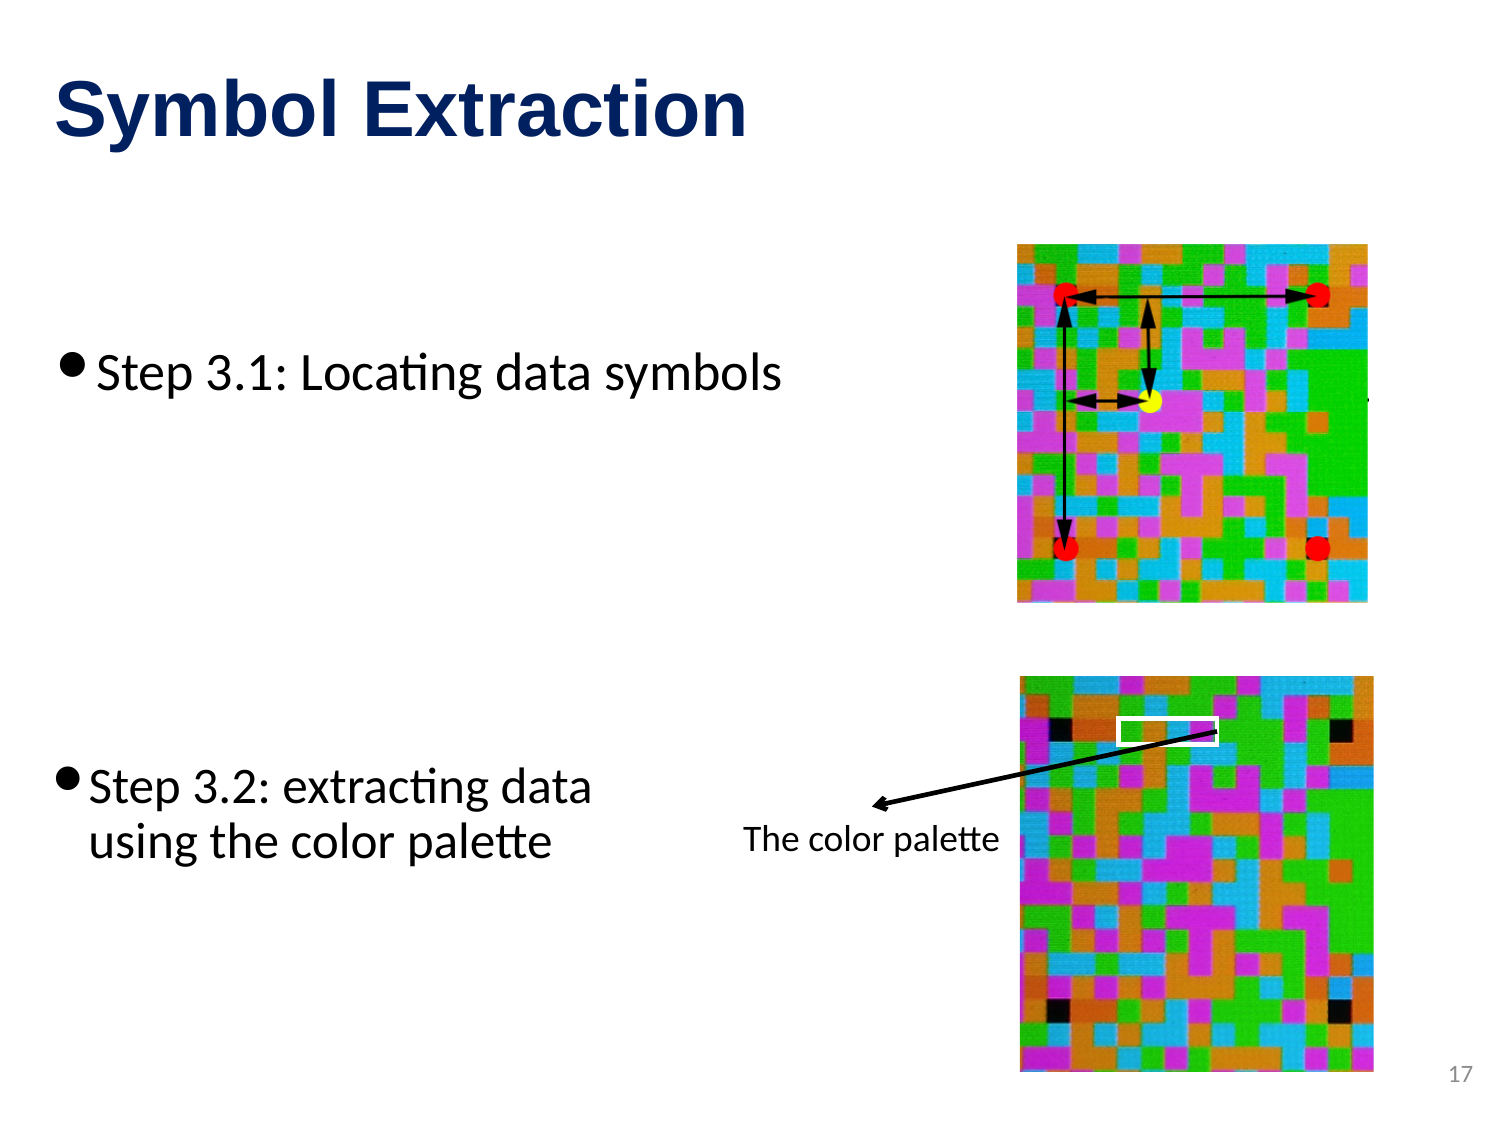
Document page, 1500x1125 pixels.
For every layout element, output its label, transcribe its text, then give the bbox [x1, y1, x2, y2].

text_box Step 3.2: extracting data using the color palette [37, 751, 791, 878]
picture [1017, 244, 1369, 603]
title Symbol Extraction [39, 18, 1454, 204]
text_box The color palette [791, 806, 1016, 867]
picture [1019, 676, 1374, 1072]
list Step 3.1: Locating data symbols [41, 336, 822, 462]
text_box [871, 731, 1218, 807]
slide_number 17 [1150, 1042, 1489, 1103]
